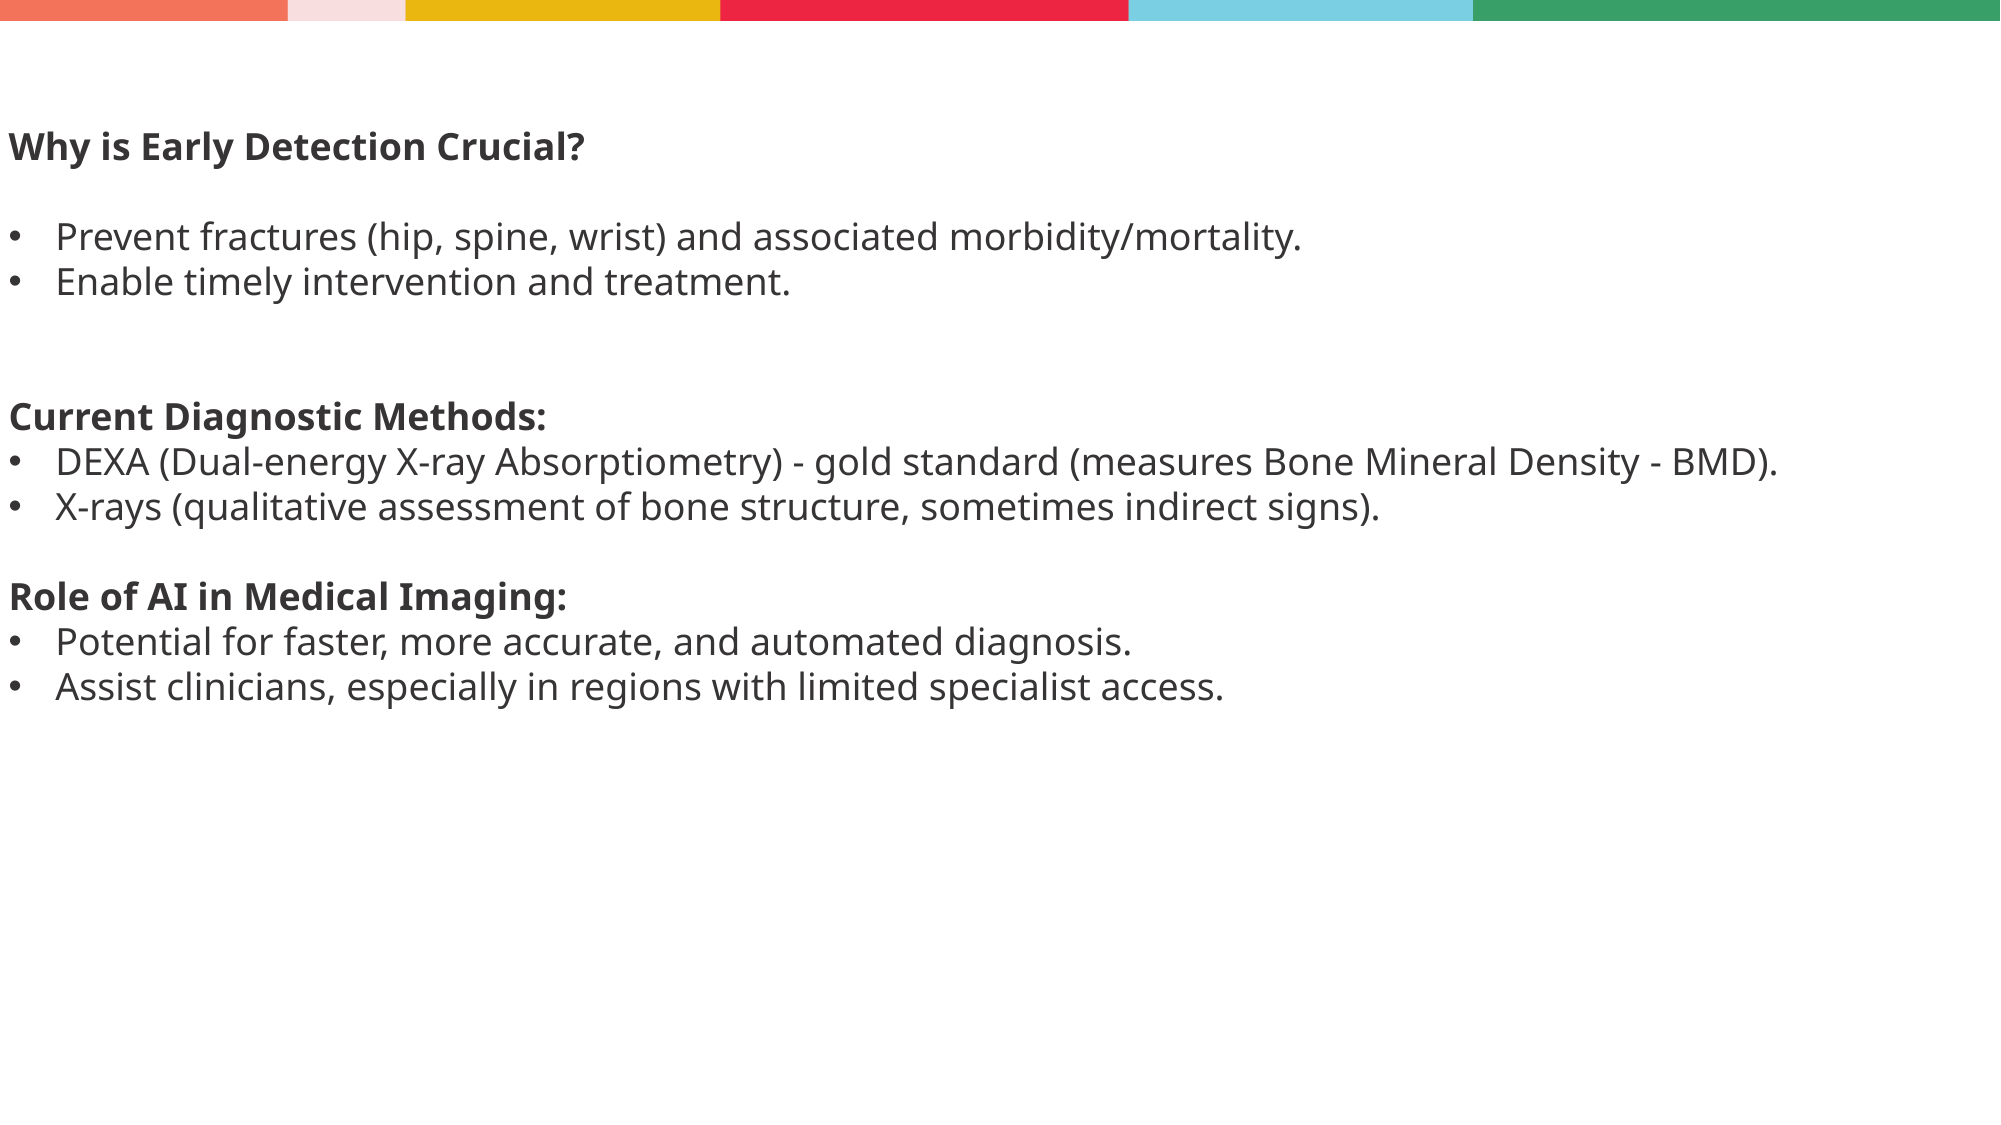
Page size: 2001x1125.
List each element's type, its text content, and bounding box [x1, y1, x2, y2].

text_box Why is Early Detection Crucial? Prevent fractures (hip, spine, wrist) and associated morbidity/mortality. Enable timely intervention and treatment. Current Diagnostic Methods: DEXA (Dual-energy X-ray Absorptiometry) - gold standard (measures Bone Mineral Density - BMD). X-rays (qualitative assessment of bone structure, sometimes indirect signs). Role of AI in Medical Imaging: Potential for faster, more accurate, and automated diagnosis. Assist clinicians, especially in regions with limited specialist access. [0, 115, 1796, 806]
picture [0, 0, 2000, 21]
